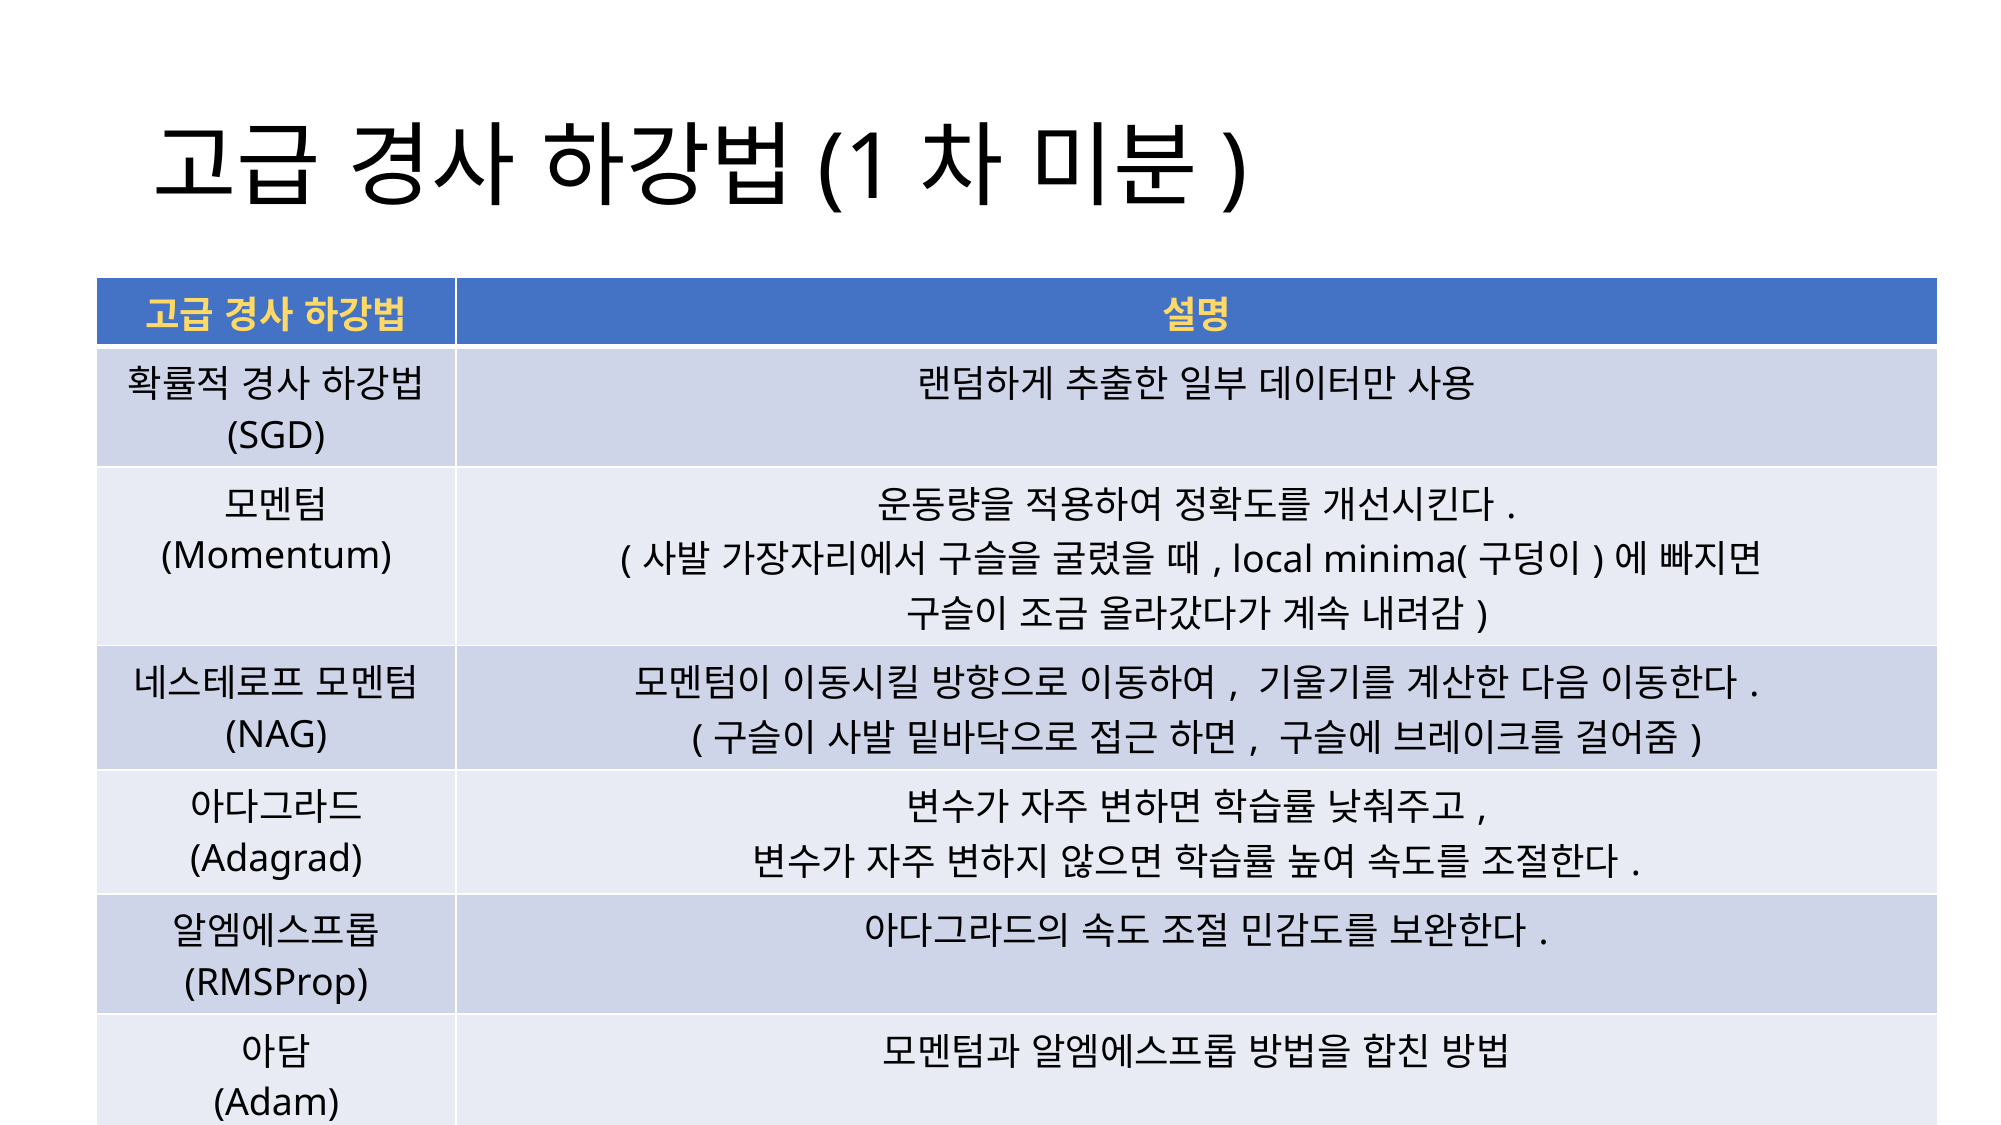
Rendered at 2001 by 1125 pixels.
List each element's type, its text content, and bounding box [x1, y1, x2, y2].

table_cell 아다그라드 (Adagrad) [97, 771, 455, 893]
table_cell 변수가 자주 변하면 학습률 낮춰주고, 변수가 자주 변하지 않으면 학습률 높여 속도를 조절한다. [457, 771, 1937, 893]
table_cell 네스테로프 모멘텀 (NAG) [97, 646, 455, 769]
table_cell 모멘텀이 이동시킬 방향으로 이동하여, 기울기를 계산한 다음 이동한다. (구슬이 사발 밑바닥으로 접근 하면, 구슬에 브레이크를 걸어줌) [457, 646, 1937, 769]
table_cell 알엠에스프롭 (RMSProp) [97, 895, 455, 1013]
table_cell 모멘텀과 알엠에스프롭 방법을 합친 방법 [457, 1015, 1937, 1125]
table_header 설명 [457, 278, 1937, 344]
table_cell 아담 (Adam) [97, 1015, 455, 1125]
table_cell 랜덤하게 추출한 일부 데이터만 사용 [457, 349, 1937, 466]
table_header 고급 경사 하강법 [97, 278, 455, 344]
table_cell 아다그라드의 속도 조절 민감도를 보완한다. [457, 895, 1937, 1013]
title 고급 경사 하강법(1차 미분) [137, 59, 1863, 276]
table_cell 운동량을 적용하여 정확도를 개선시킨다. (사발 가장자리에서 구슬을 굴렸을 때, local minima(구덩이)에 빠지면 구슬이 조금 올라갔다가 계속 내려감) [457, 468, 1937, 645]
table_cell 모멘텀 (Momentum) [97, 468, 455, 645]
table_cell 확률적 경사 하강법 (SGD) [97, 349, 455, 466]
